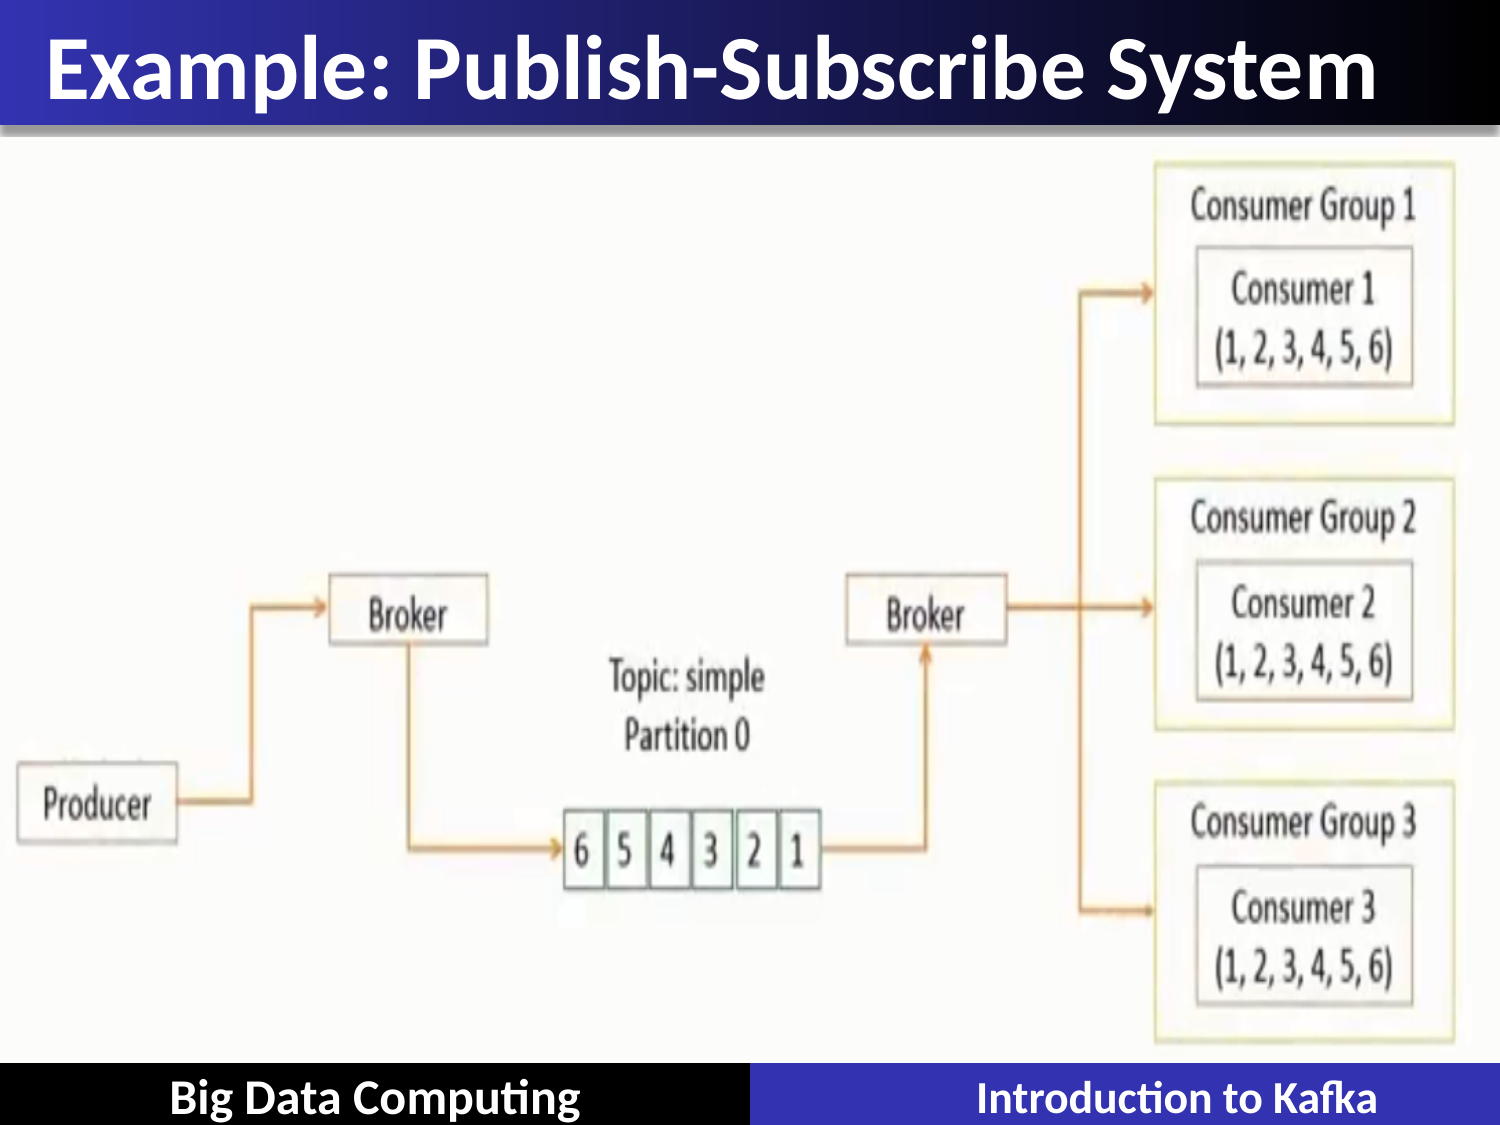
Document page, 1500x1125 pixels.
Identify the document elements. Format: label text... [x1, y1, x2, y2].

text_box Big Data Computing [0, 1070, 750, 1119]
picture [0, 137, 1500, 1063]
text_box Introduction to Kafka [854, 1069, 1500, 1125]
title Example: Publish-Subscribe System [0, 0, 1463, 126]
